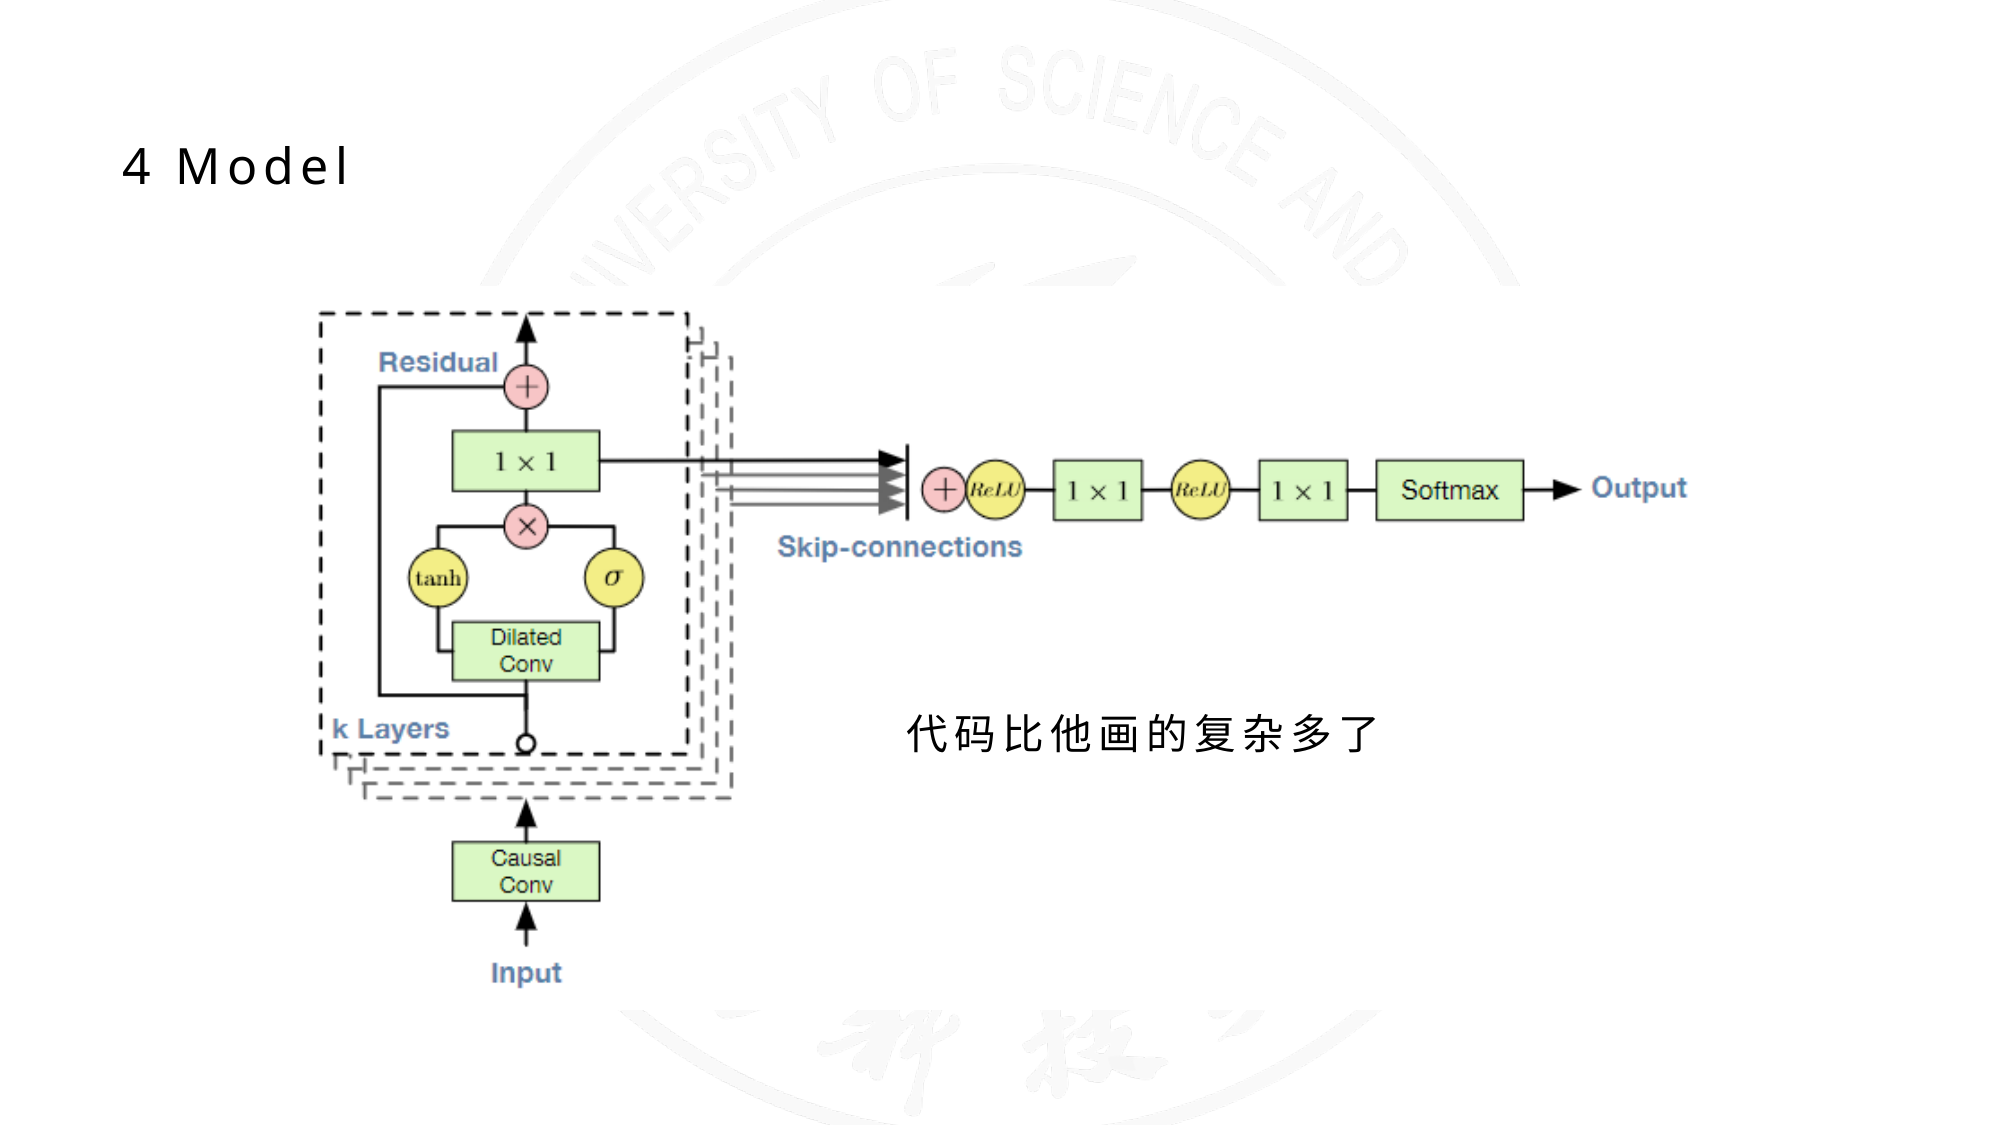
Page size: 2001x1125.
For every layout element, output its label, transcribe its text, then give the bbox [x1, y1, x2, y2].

text_box 4 Model [107, 97, 364, 203]
picture [260, 0, 1706, 1125]
